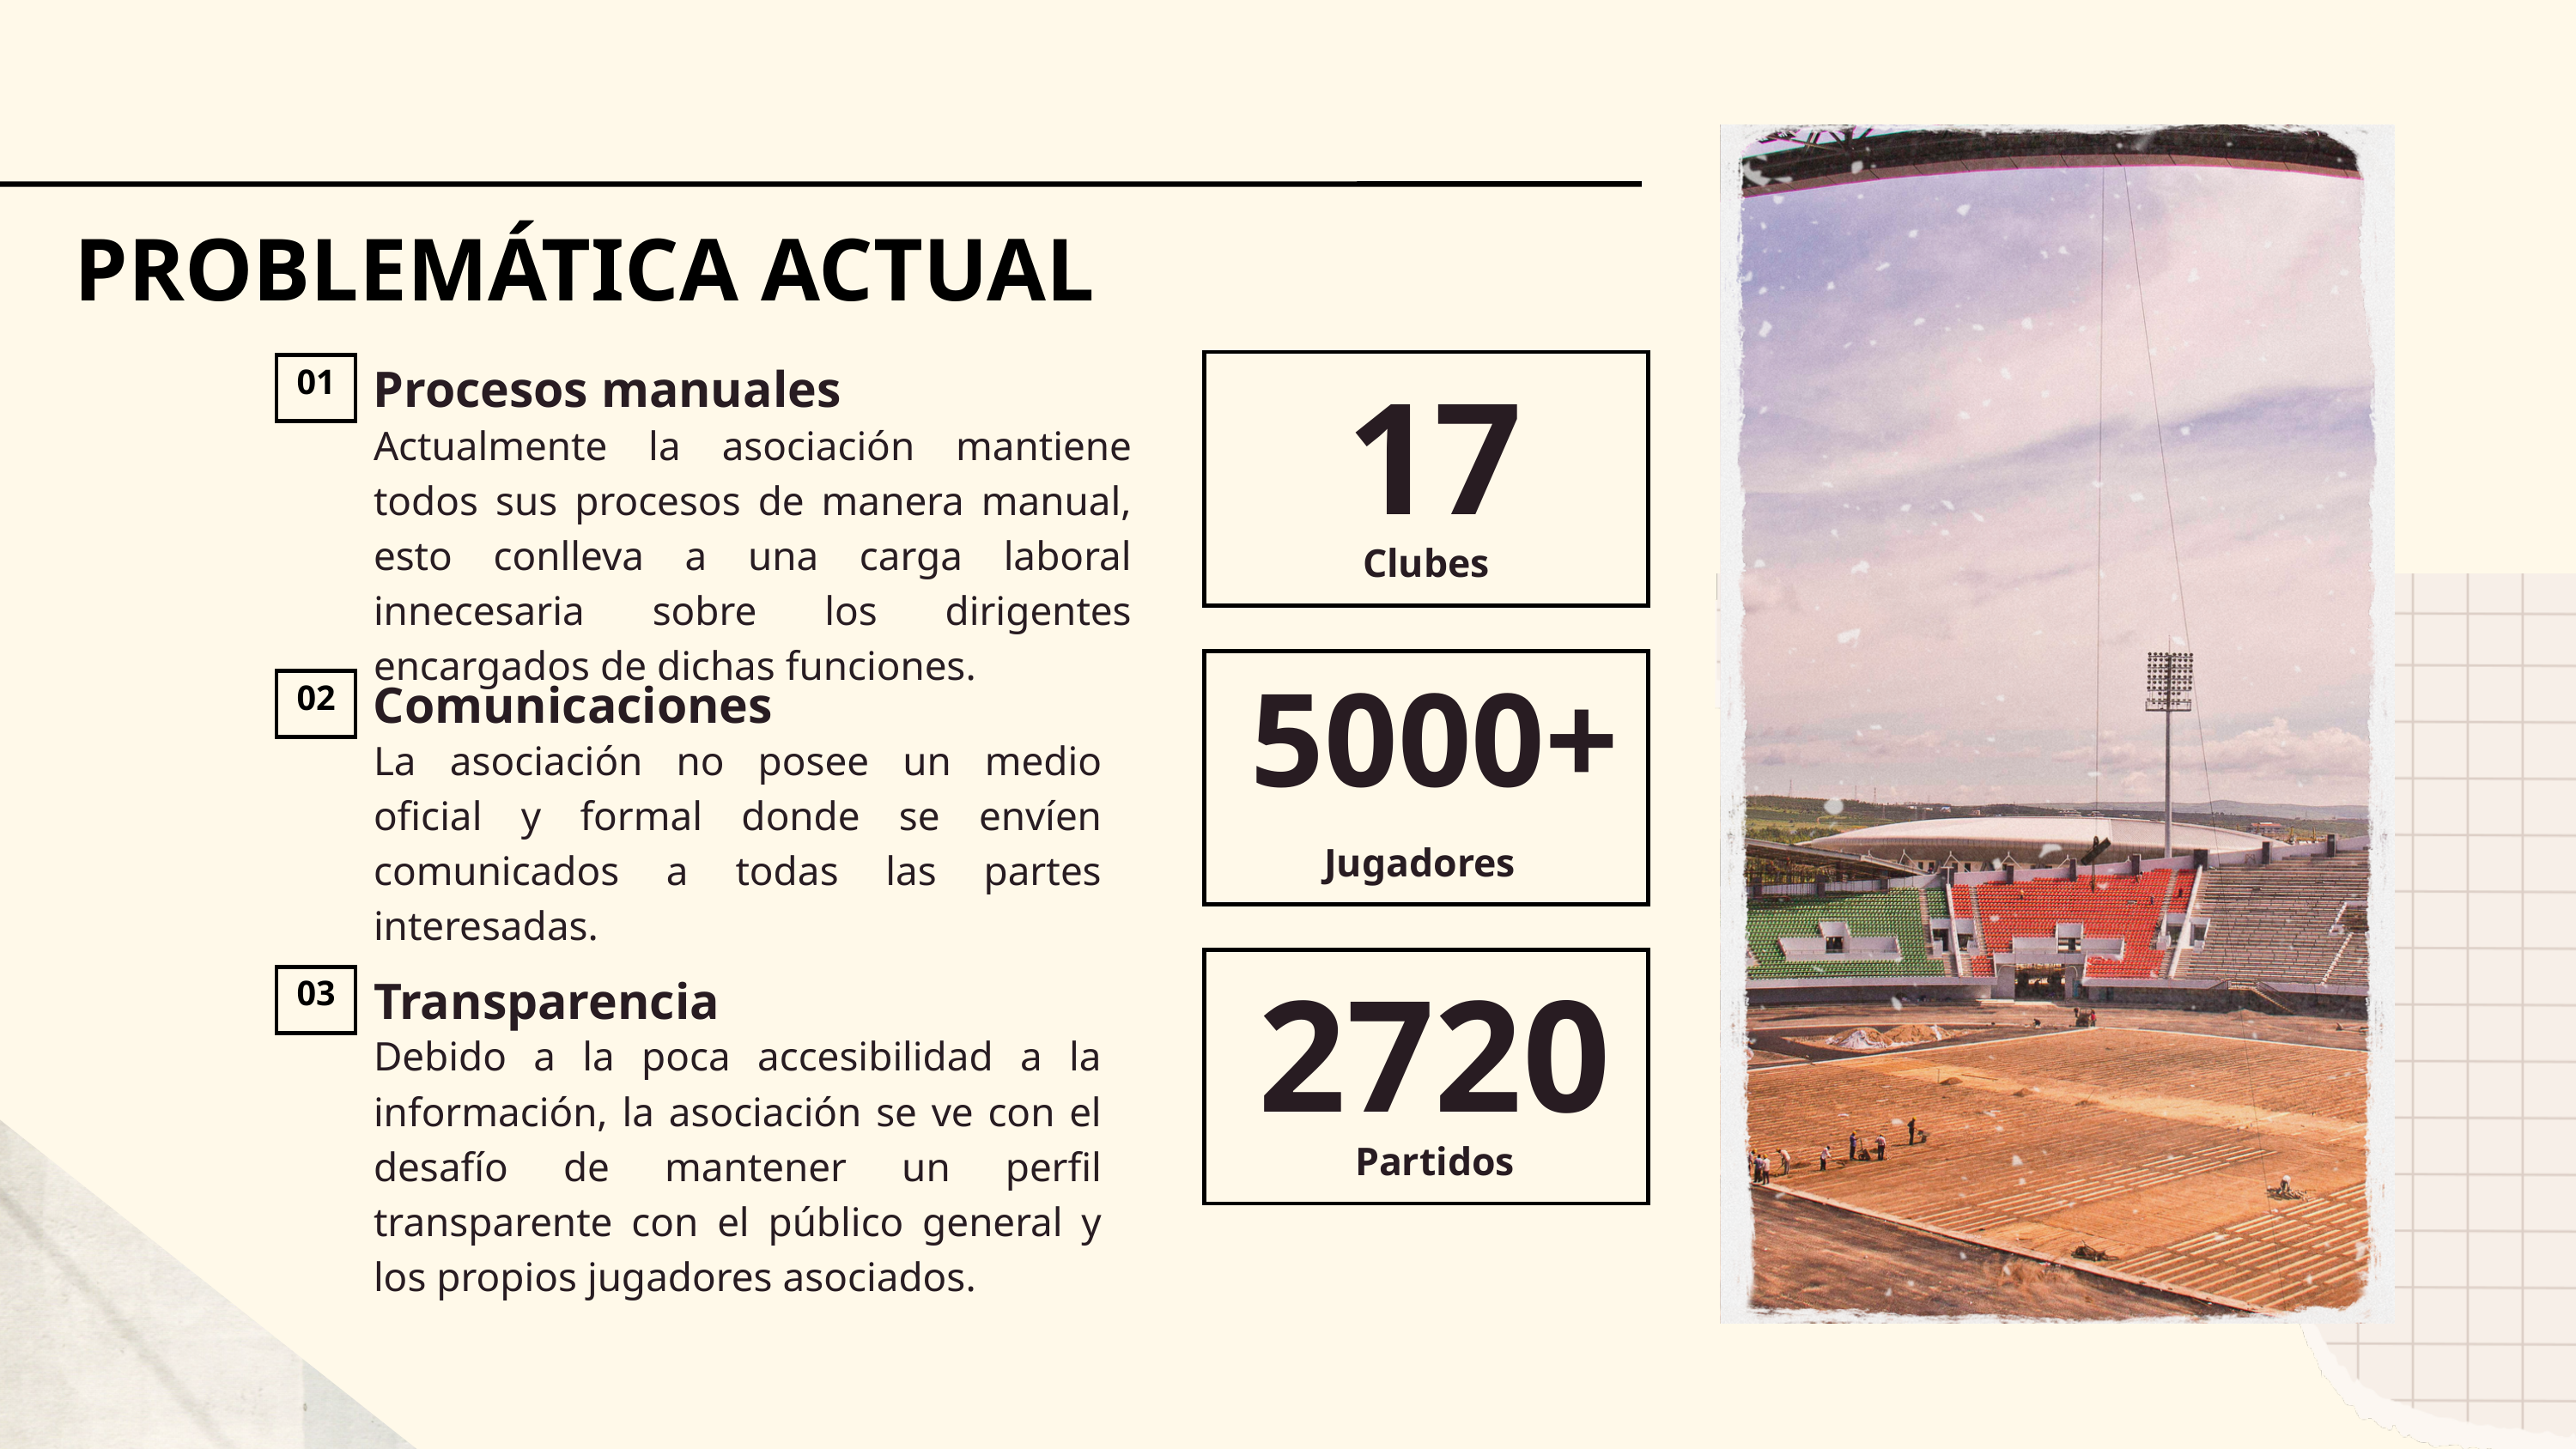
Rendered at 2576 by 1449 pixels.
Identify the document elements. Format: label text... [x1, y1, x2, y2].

text_box [1715, 573, 2576, 1449]
text_box Debido a la poca accesibilidad a la información, la asociación se ve con el desafío de mantener un perfil transparente con el público general y los propios jugadores asociados. [373, 1024, 1103, 1300]
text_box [276, 355, 356, 421]
text_box Comunicaciones [373, 664, 957, 733]
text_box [276, 966, 356, 1034]
text_box La asociación no posee un medio oficial y formal donde se envíen comunicados a todas las partes interesadas. [373, 728, 1103, 949]
text_box 2720 [1204, 927, 1666, 1143]
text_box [1204, 351, 1649, 606]
text_box Transparencia [373, 960, 1079, 1029]
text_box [276, 670, 356, 737]
text_box PROBLEMÁTICA ACTUAL [74, 199, 1716, 318]
text_box [0, 1119, 417, 1449]
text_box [1204, 949, 1649, 1204]
text_box 5000+ [1204, 632, 1666, 813]
text_box Procesos manuales [373, 348, 906, 417]
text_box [1204, 651, 1649, 905]
text_box Actualmente la asociación mantiene todos sus procesos de manera manual, esto conlleva a una carga laboral innecesaria sobre los dirigentes encargados de dichas funciones. [373, 413, 1133, 688]
text_box 17 [1204, 329, 1666, 545]
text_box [1720, 124, 2396, 1324]
